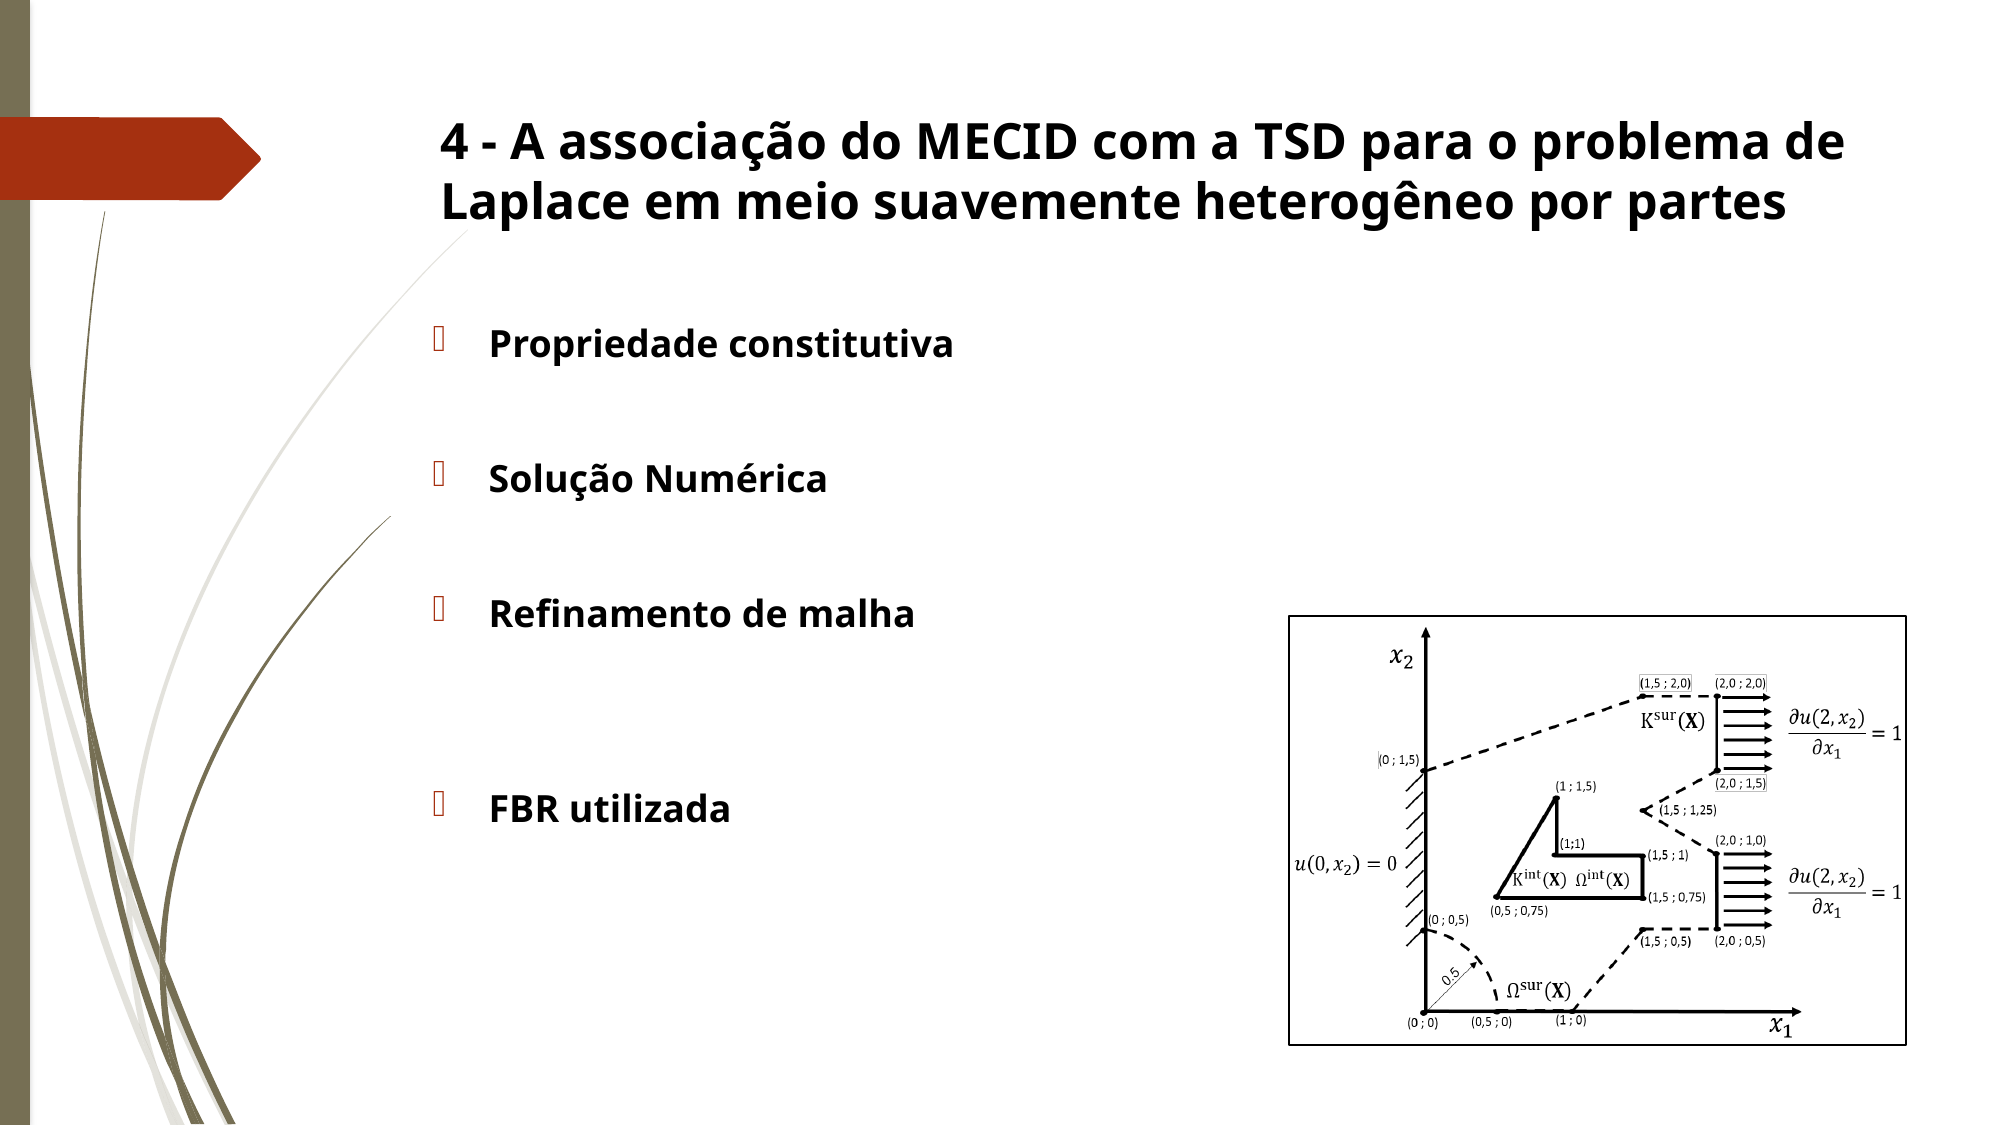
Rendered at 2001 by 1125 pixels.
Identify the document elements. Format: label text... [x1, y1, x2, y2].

picture [1289, 616, 1905, 1044]
title 4 - A associação do MECID com a TSD para o problema de Laplace em meio suavemente heterogêneo por partes [425, 102, 1960, 313]
